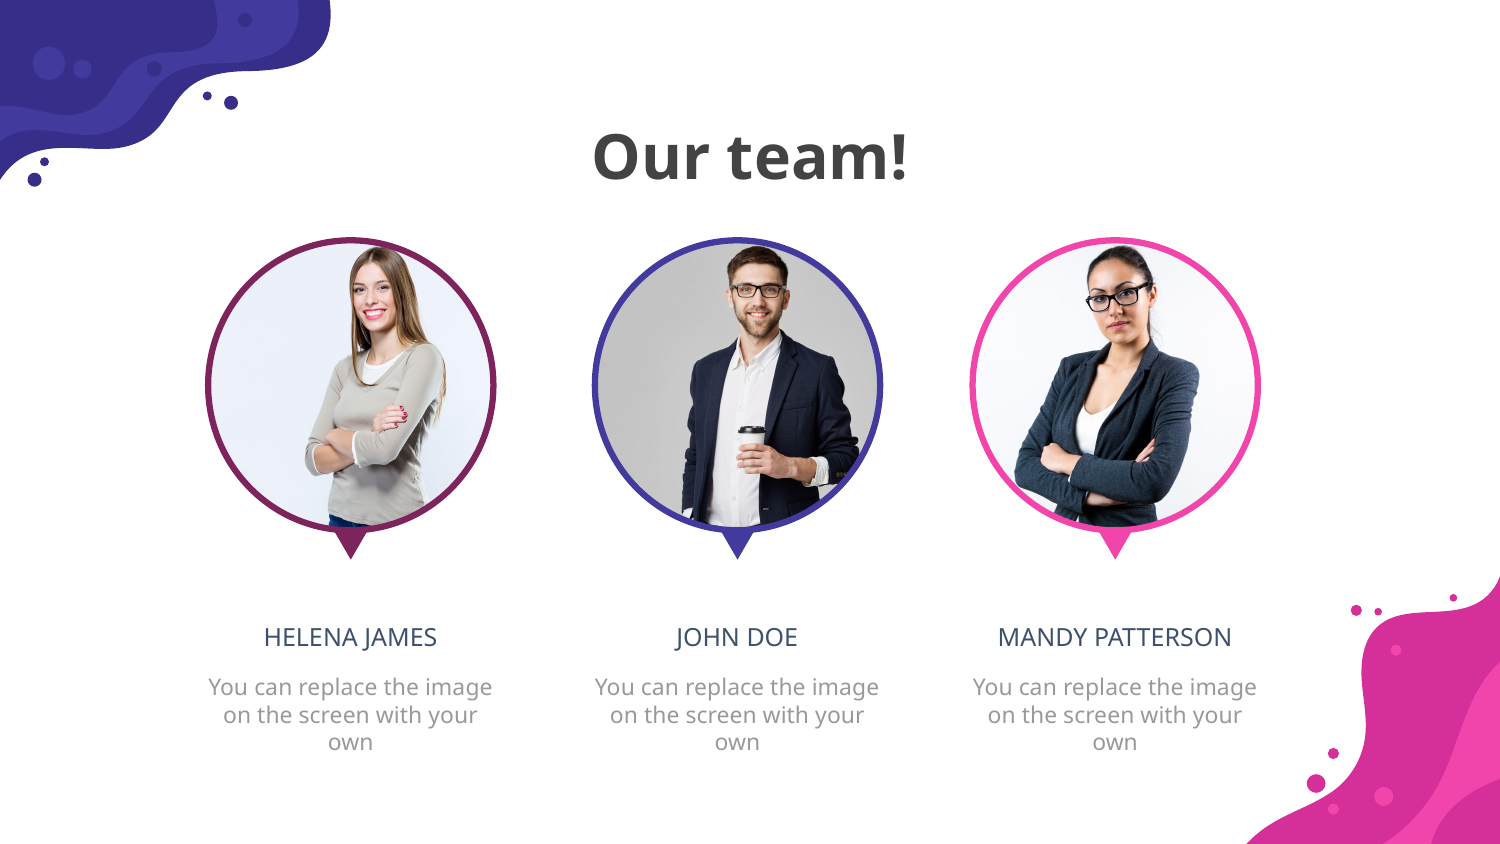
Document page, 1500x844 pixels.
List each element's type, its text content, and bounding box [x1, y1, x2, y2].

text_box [594, 240, 881, 560]
text_box MANDY PATTERSON You can replace the image on the screen with your own [947, 596, 1283, 781]
list HELENA JAMES You can replace the image on the screen with your own [183, 596, 519, 781]
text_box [972, 240, 1259, 560]
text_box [207, 240, 494, 560]
text_box JOHN DOE You can replace the image on the screen with your own [569, 596, 906, 781]
title Our team! [201, 108, 1299, 189]
